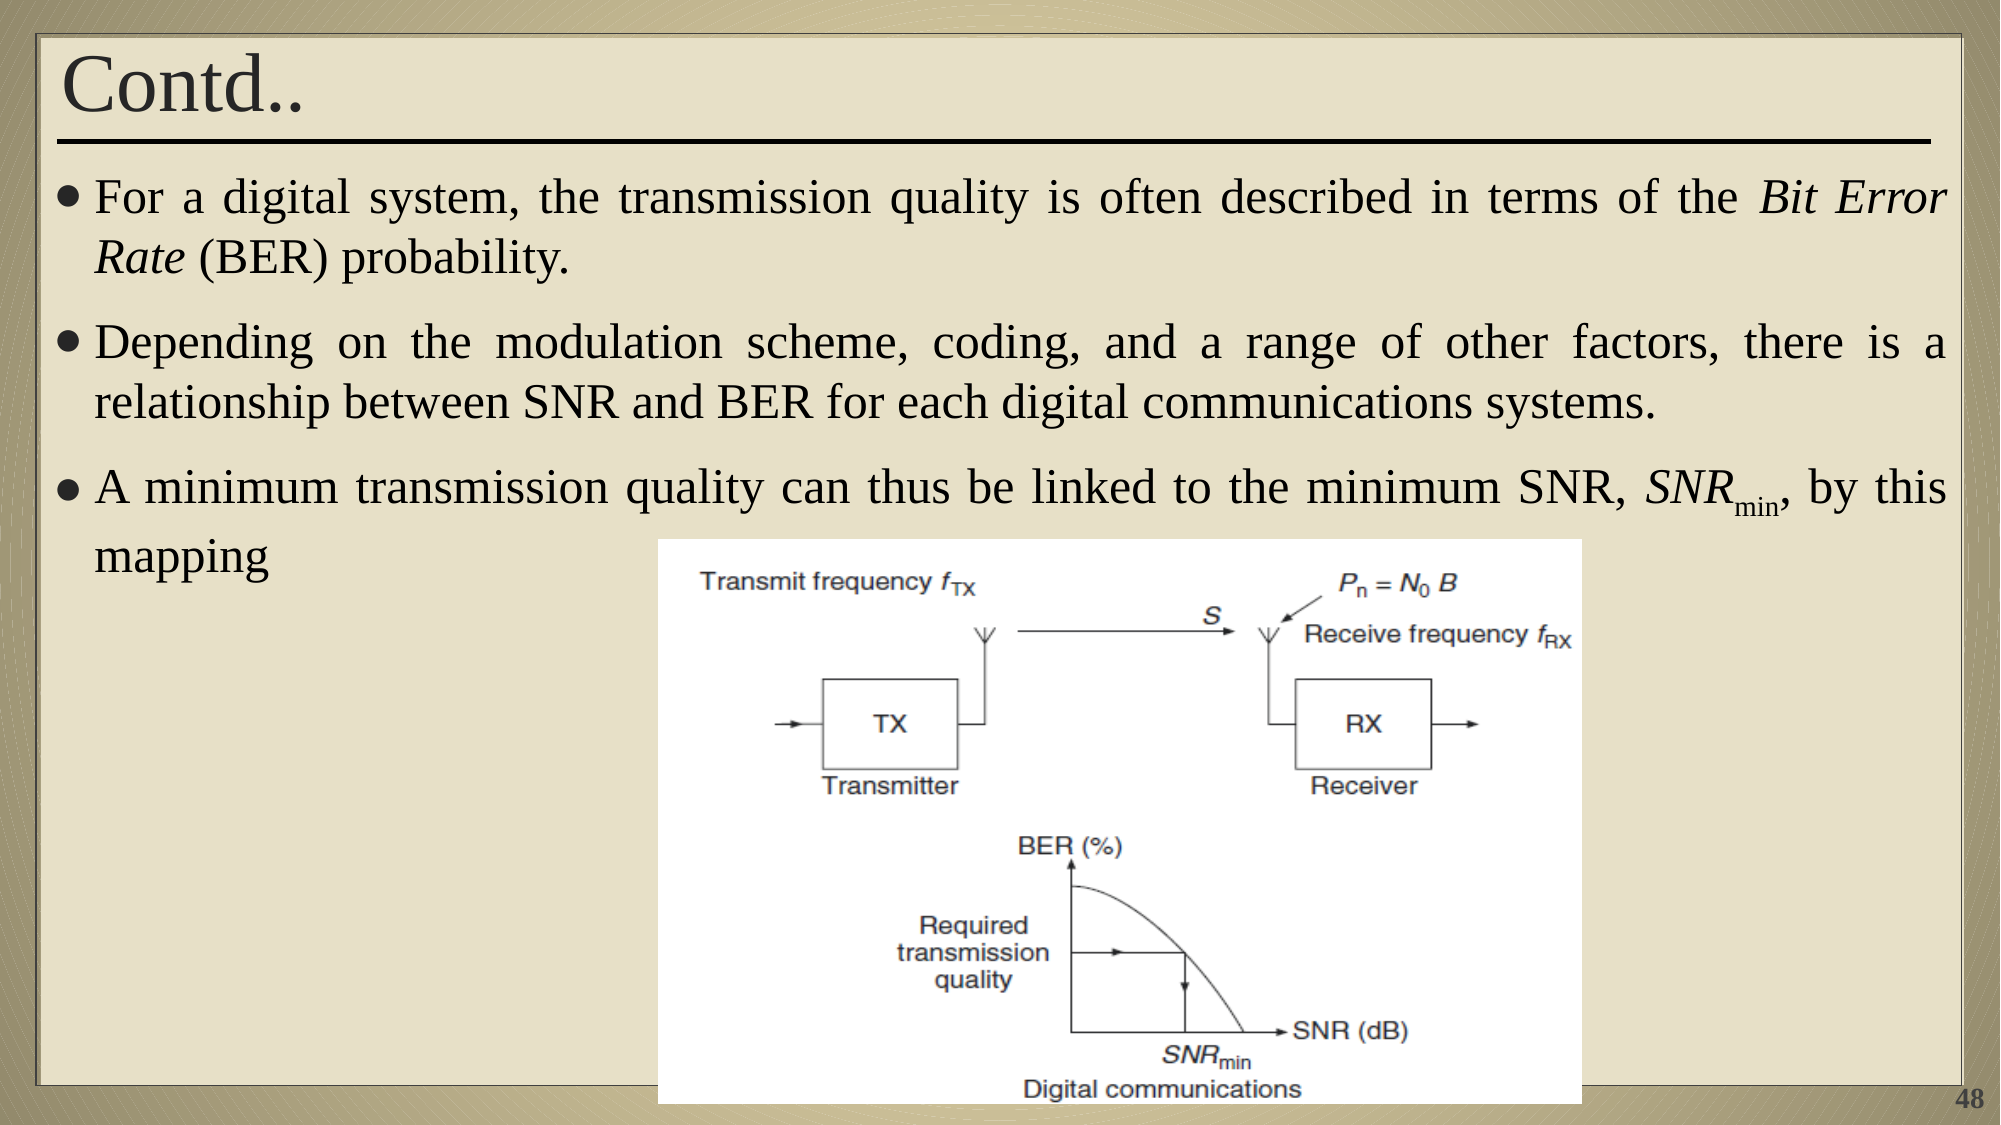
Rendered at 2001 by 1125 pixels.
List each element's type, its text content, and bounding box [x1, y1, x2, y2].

slide_number 48 [1760, 1079, 2000, 1122]
title Contd.. [46, 36, 1921, 133]
picture [658, 539, 1582, 1104]
list For a digital system, the transmission quality is often described in terms of the Bit Error Rate (BER) probability. Depending on the modulation scheme, coding, and a range of other factors, there is a relationship between SNR and BER for each digital communications systems. A minimum transmission quality can thus be linked to the minimum SNR, SNRmin, by this mapping [38, 156, 1963, 1080]
